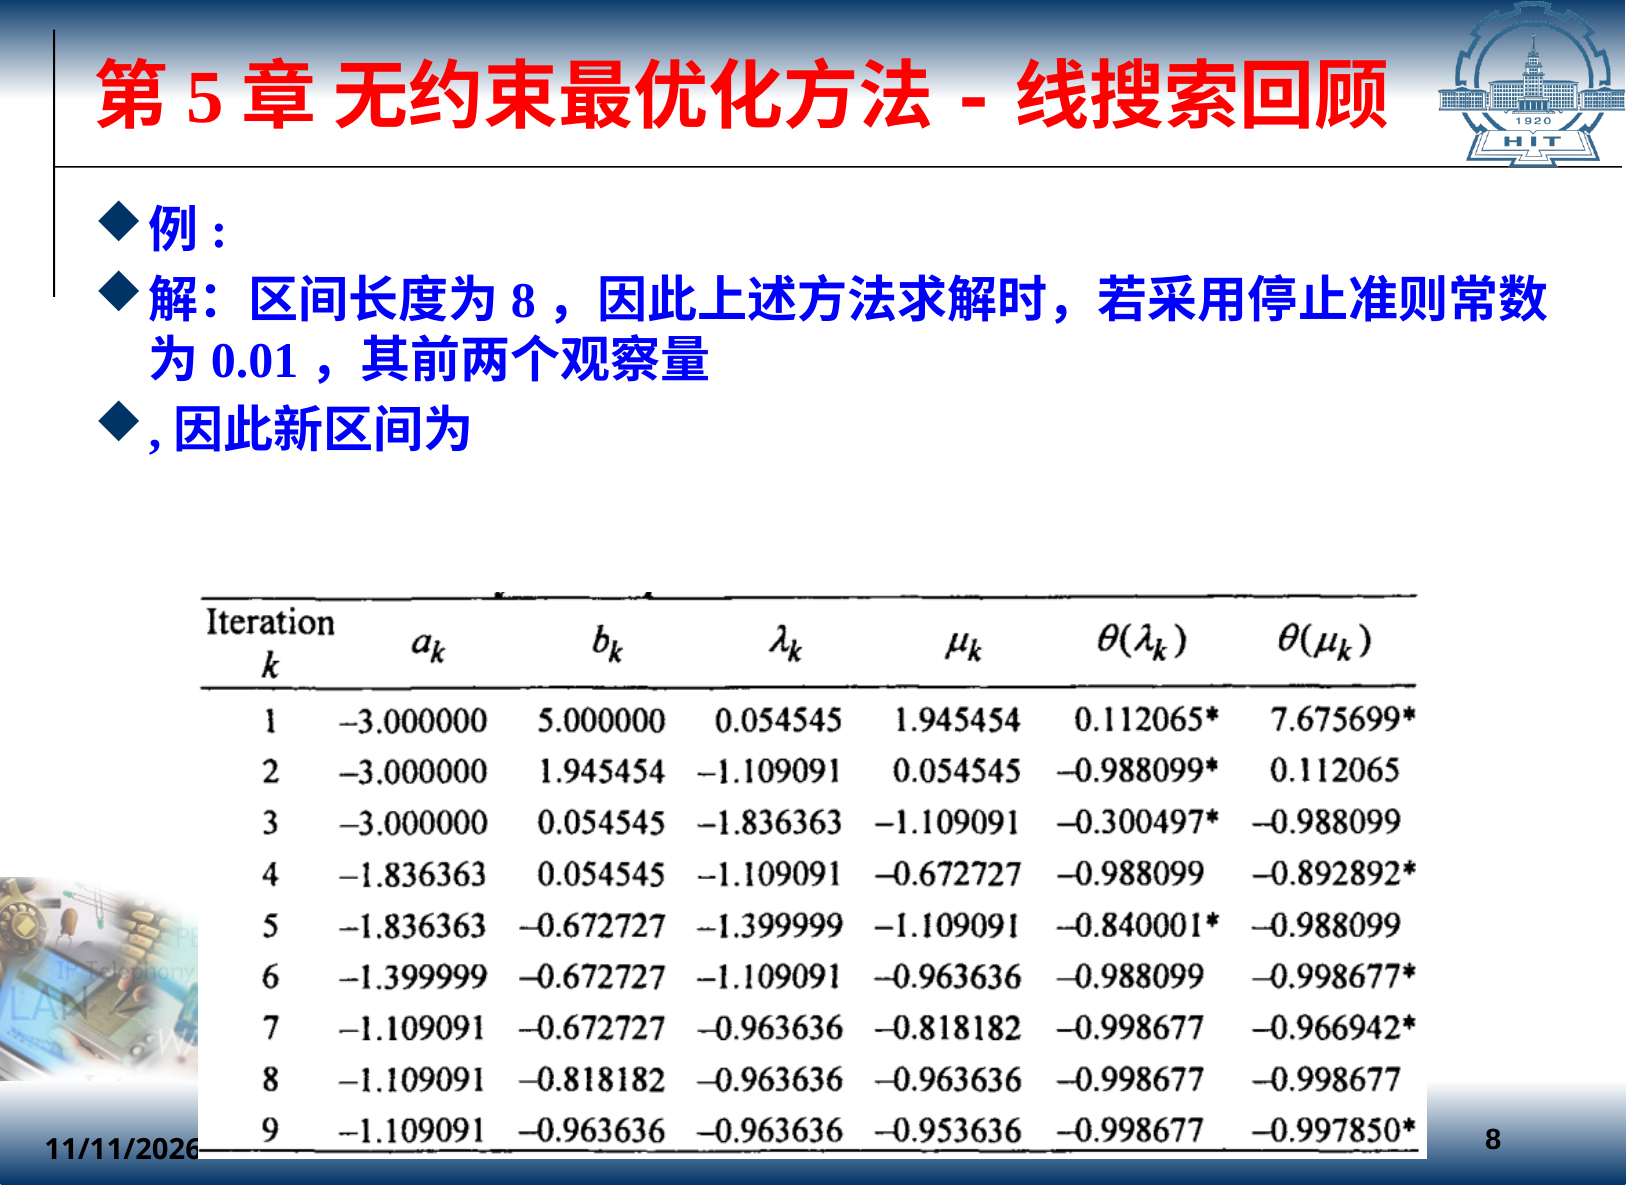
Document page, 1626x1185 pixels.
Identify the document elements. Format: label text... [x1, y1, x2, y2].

title 第5章 无约束最优化方法-线搜索回顾 [78, 29, 1498, 155]
picture [1438, 1, 1626, 167]
picture [0, 591, 1427, 1160]
